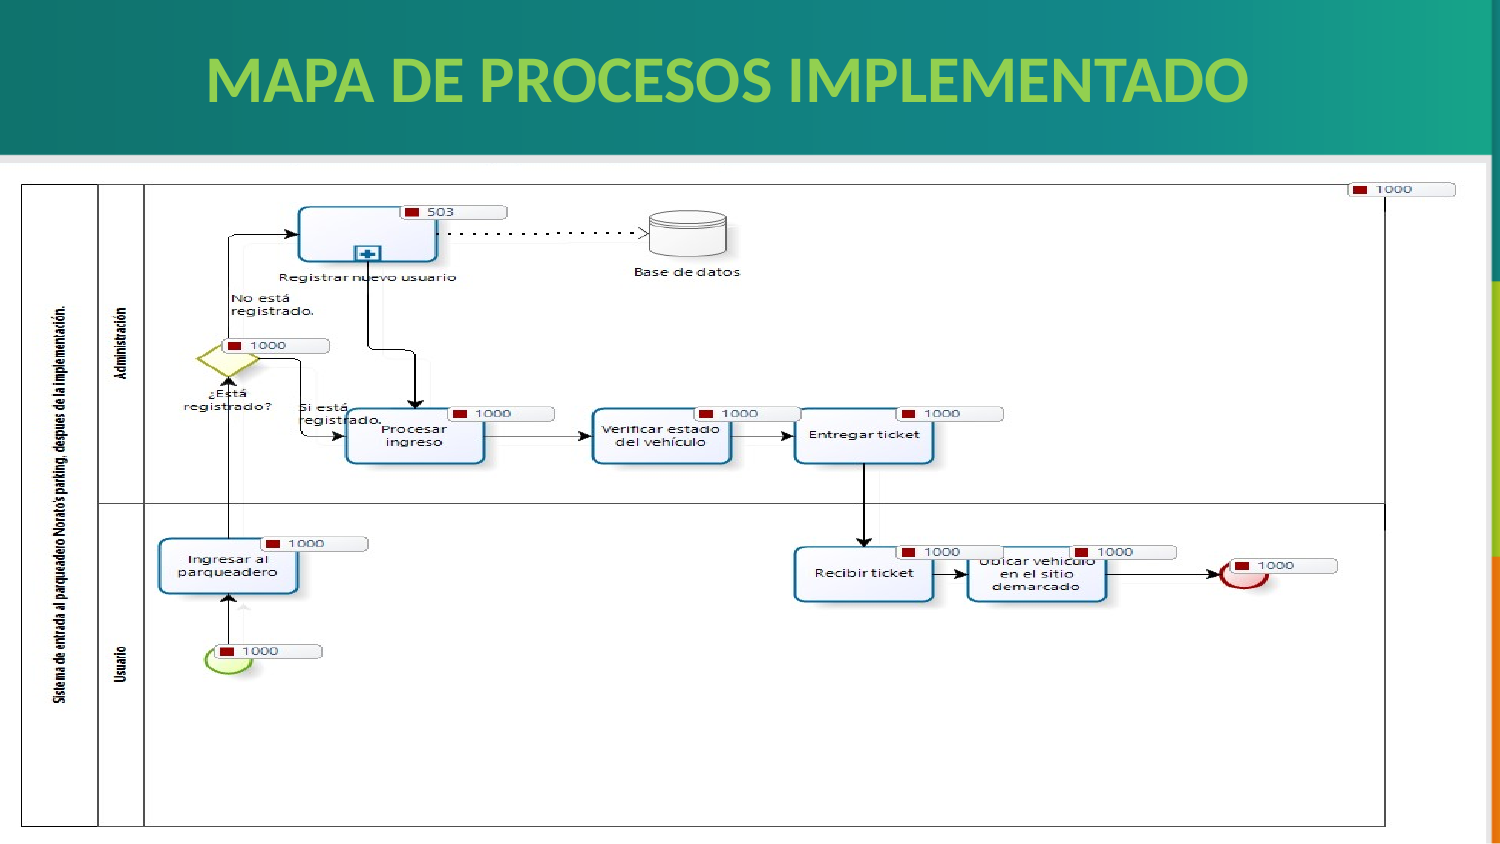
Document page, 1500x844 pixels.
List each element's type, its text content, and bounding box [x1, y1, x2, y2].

picture [0, 0, 1500, 844]
text_box MAPA DE PROCESOS IMPLEMENTADO [123, 22, 1332, 129]
